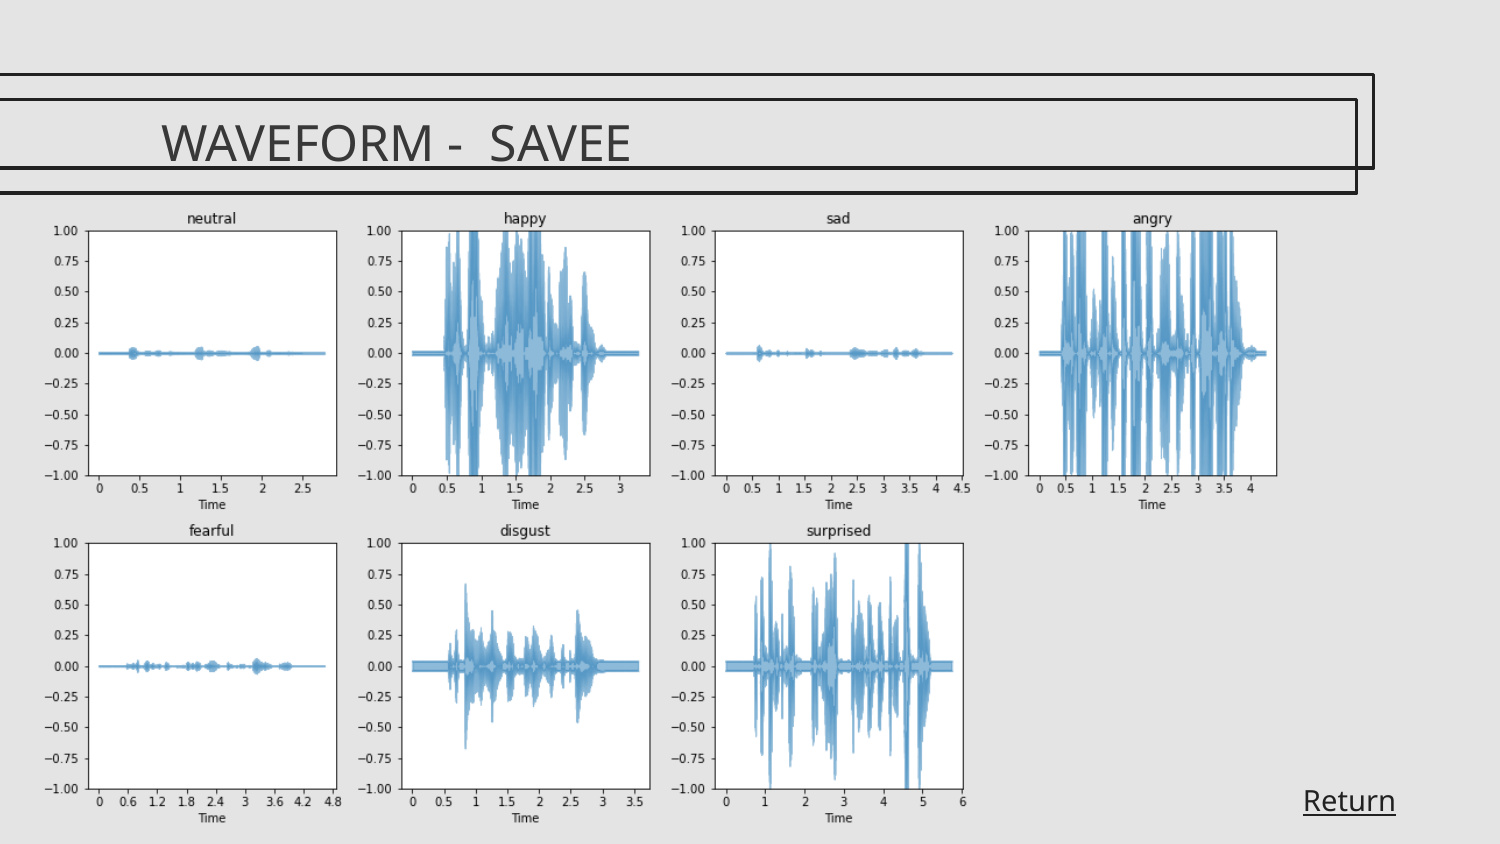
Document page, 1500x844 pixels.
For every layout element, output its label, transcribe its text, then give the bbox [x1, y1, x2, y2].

picture [30, 211, 1289, 826]
text_box Return [1291, 774, 1430, 830]
title WAVEFORM - SAVEE [0, 96, 833, 175]
